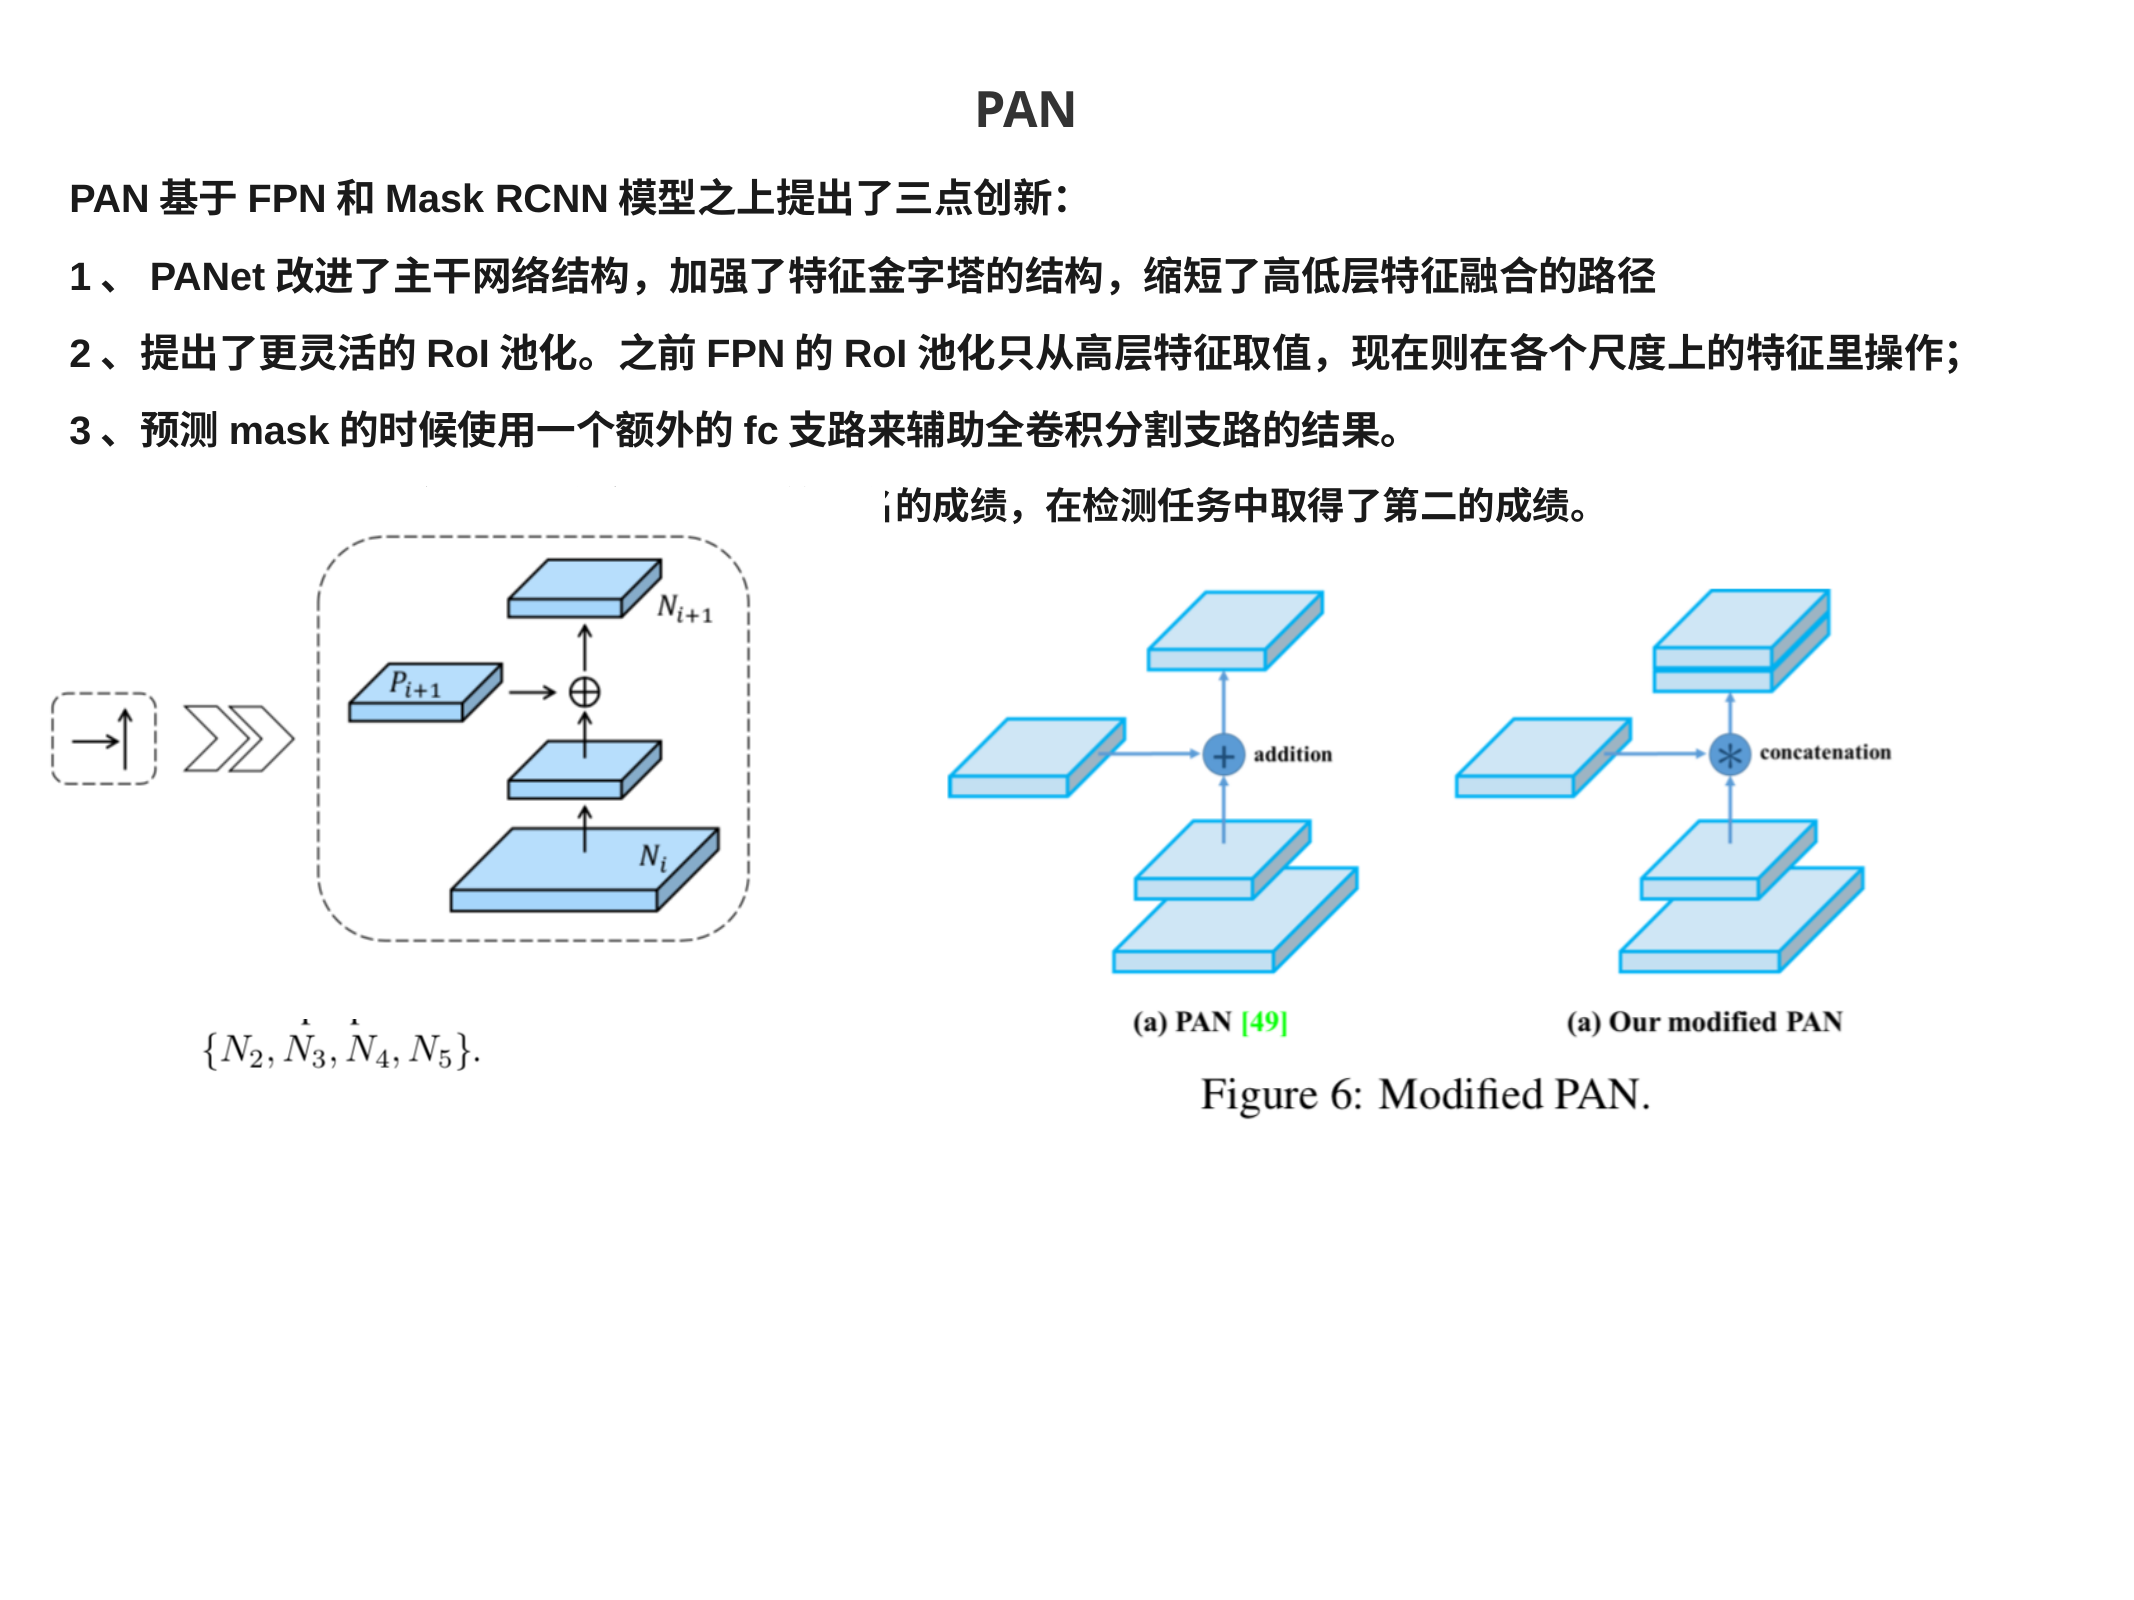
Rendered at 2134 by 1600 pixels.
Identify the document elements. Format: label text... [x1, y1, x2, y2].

text_box PAN基于FPN和Mask RCNN模型之上提出了三点创新： 1、PANet改进了主干网络结构，加强了特征金字塔的结构，缩短了高低层特征融合的路径 2、提出了更灵活的RoI池化。之前FPN的RoI池化只从高层特征取值，现在则在各个尺度上的特征里操作； 3、预测mask的时候使用一个额外的fc支路来辅助全卷积分割支路的结果。 PANet在COCO 17实例分割竞赛中取得了第一名的成绩，在检测任务中取得了第二的成绩。 [61, 135, 1992, 536]
picture [0, 486, 885, 962]
picture [191, 1019, 501, 1087]
picture [911, 561, 1968, 1140]
text_box PAN [966, 33, 1087, 135]
